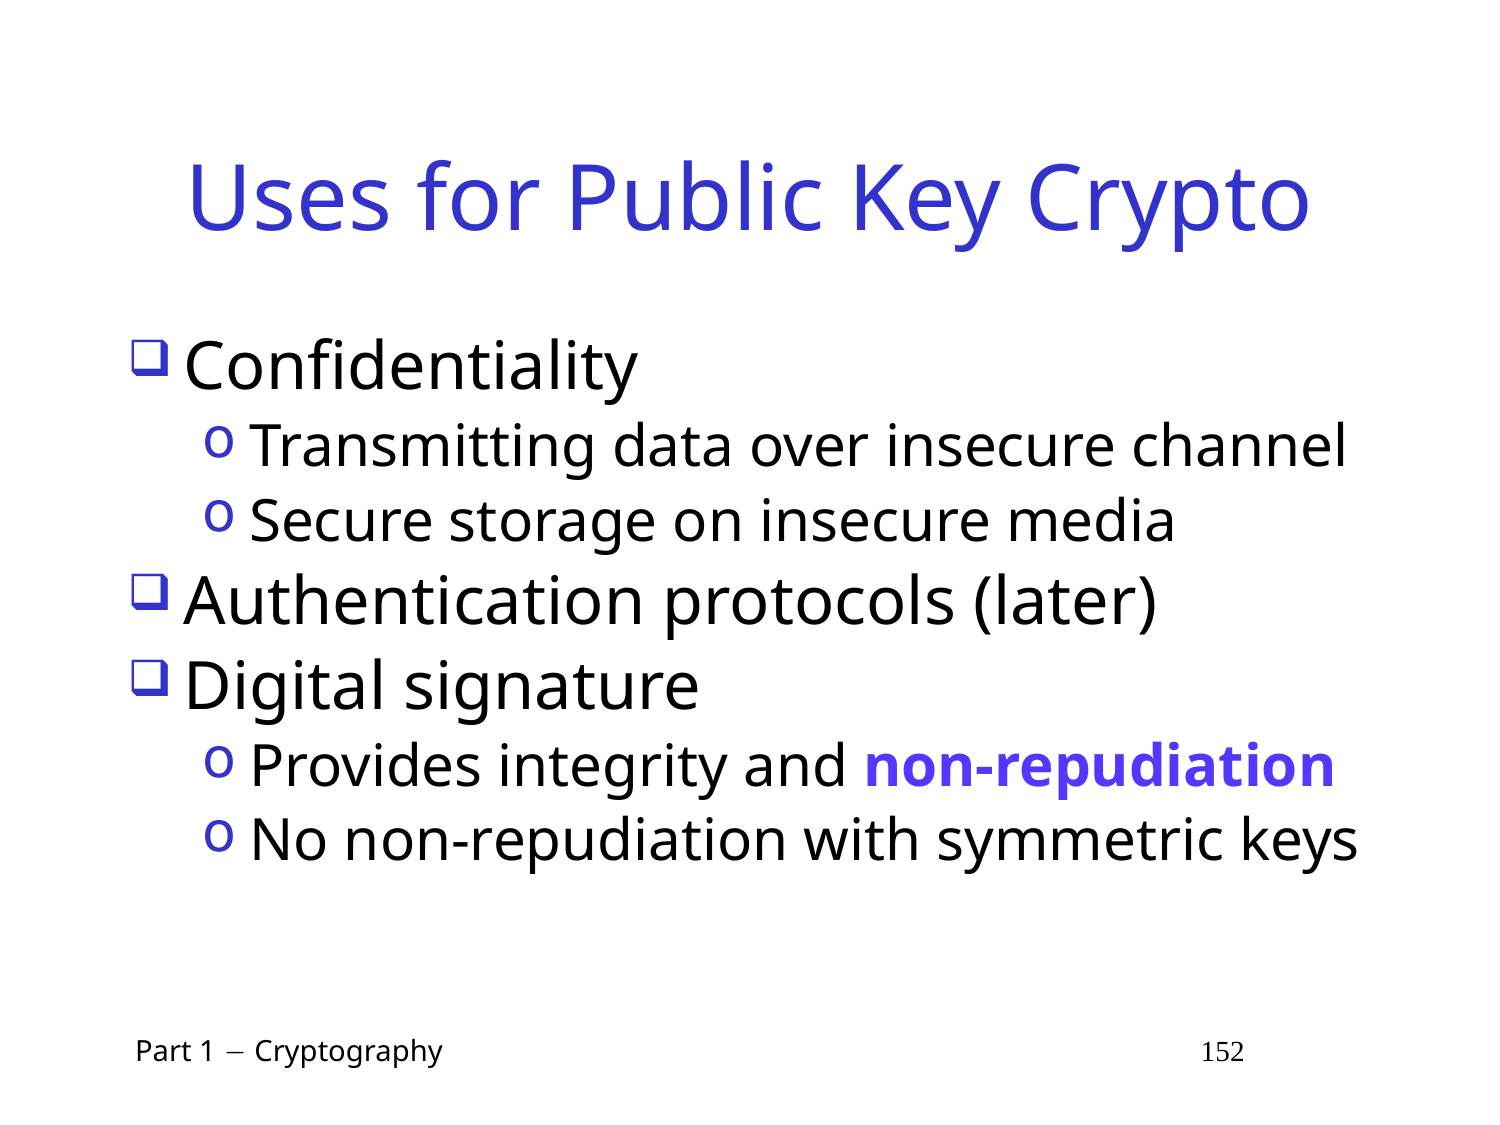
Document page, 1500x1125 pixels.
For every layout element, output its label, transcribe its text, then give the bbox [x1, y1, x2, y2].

footer Part 1  Cryptography 152 [112, 1024, 1401, 1101]
title Uses for Public Key Crypto [112, 99, 1388, 288]
list Confidentiality Transmitting data over insecure channel Secure storage on insecure media Authentication protocols (later) Digital signature Provides integrity and non-repudiation No non-repudiation with symmetric keys [112, 324, 1388, 1001]
